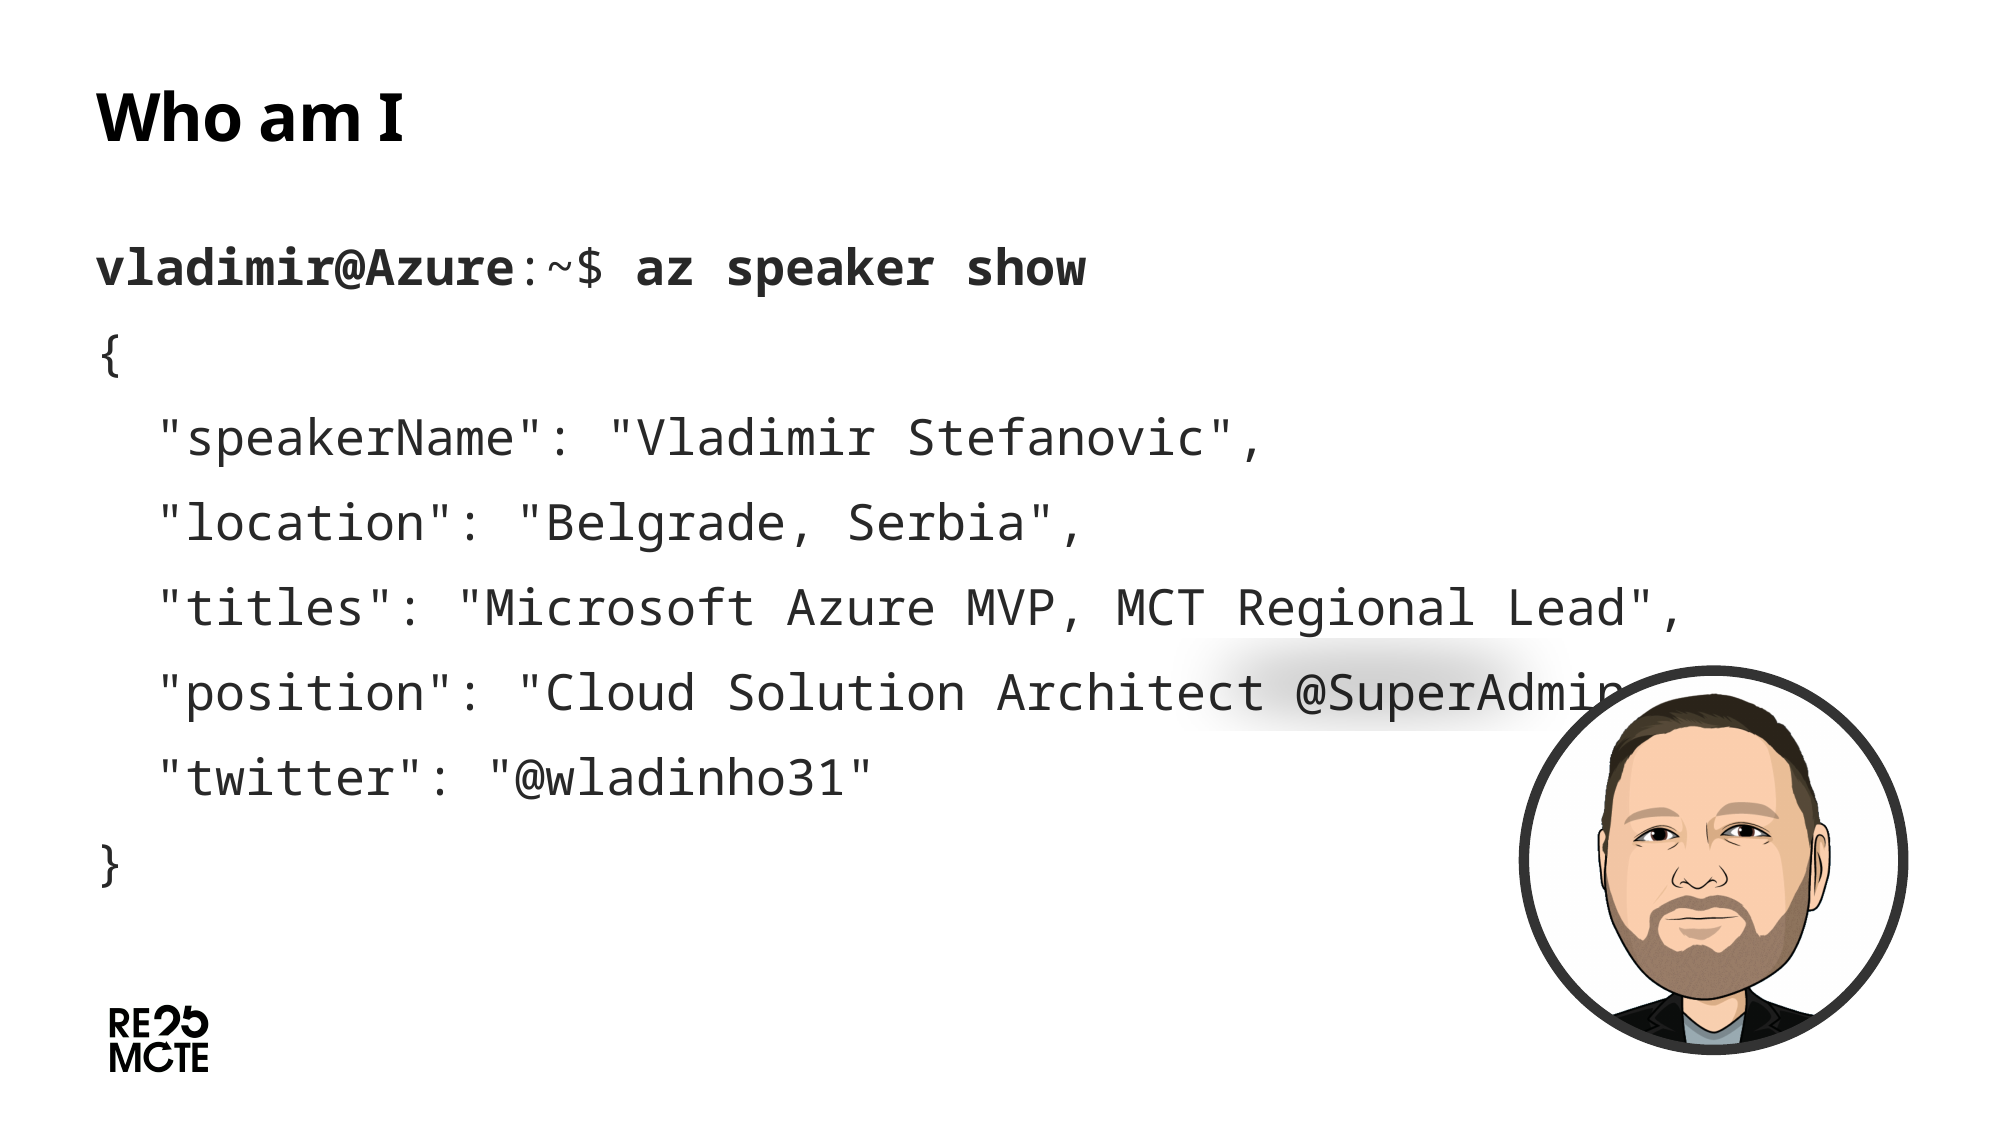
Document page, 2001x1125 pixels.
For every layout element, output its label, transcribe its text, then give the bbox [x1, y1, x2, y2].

list vladimir@Azure:~$ az speaker show { "speakerName": "Vladimir Stefanovic", "location": "Belgrade, Serbia", "titles": "Microsoft Azure MVP, MCT Regional Lead", "position": "Cloud Solution Architect @SuperAdmins", "twitter": "@wladinho31" } [95, 235, 1904, 897]
picture [96, 990, 222, 1087]
title Who am I [96, 75, 1904, 156]
picture [1523, 670, 1904, 1051]
